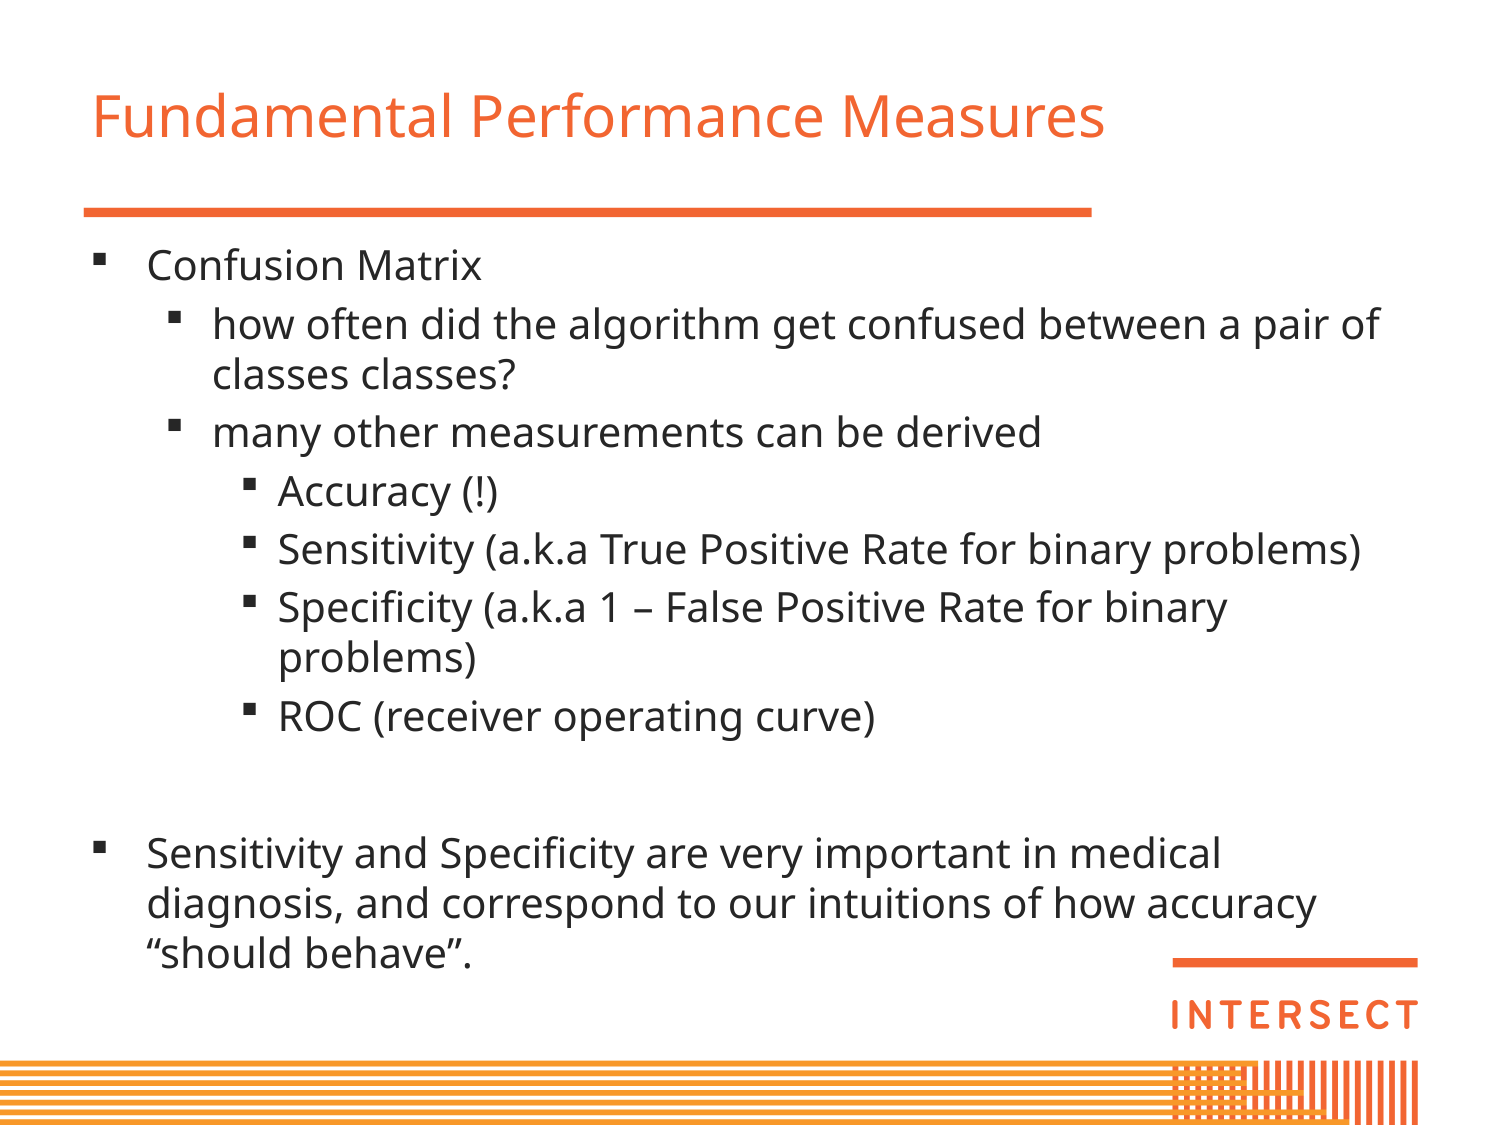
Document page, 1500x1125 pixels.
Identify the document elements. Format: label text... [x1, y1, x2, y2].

title Fundamental Performance Measures [76, 20, 1424, 209]
list Confusion Matrix how often did the algorithm get confused between a pair of classes classes? many other measurements can be derived Accuracy (!) Sensitivity (a.k.a True Positive Rate for binary problems) Specificity (a.k.a 1 – False Positive Rate for binary problems) ROC (receiver operating curve) Sensitivity and Specificity are very important in medical diagnosis, and correspond to our intuitions of how accuracy “should behave”. [74, 231, 1426, 929]
picture [0, 0, 1500, 1125]
